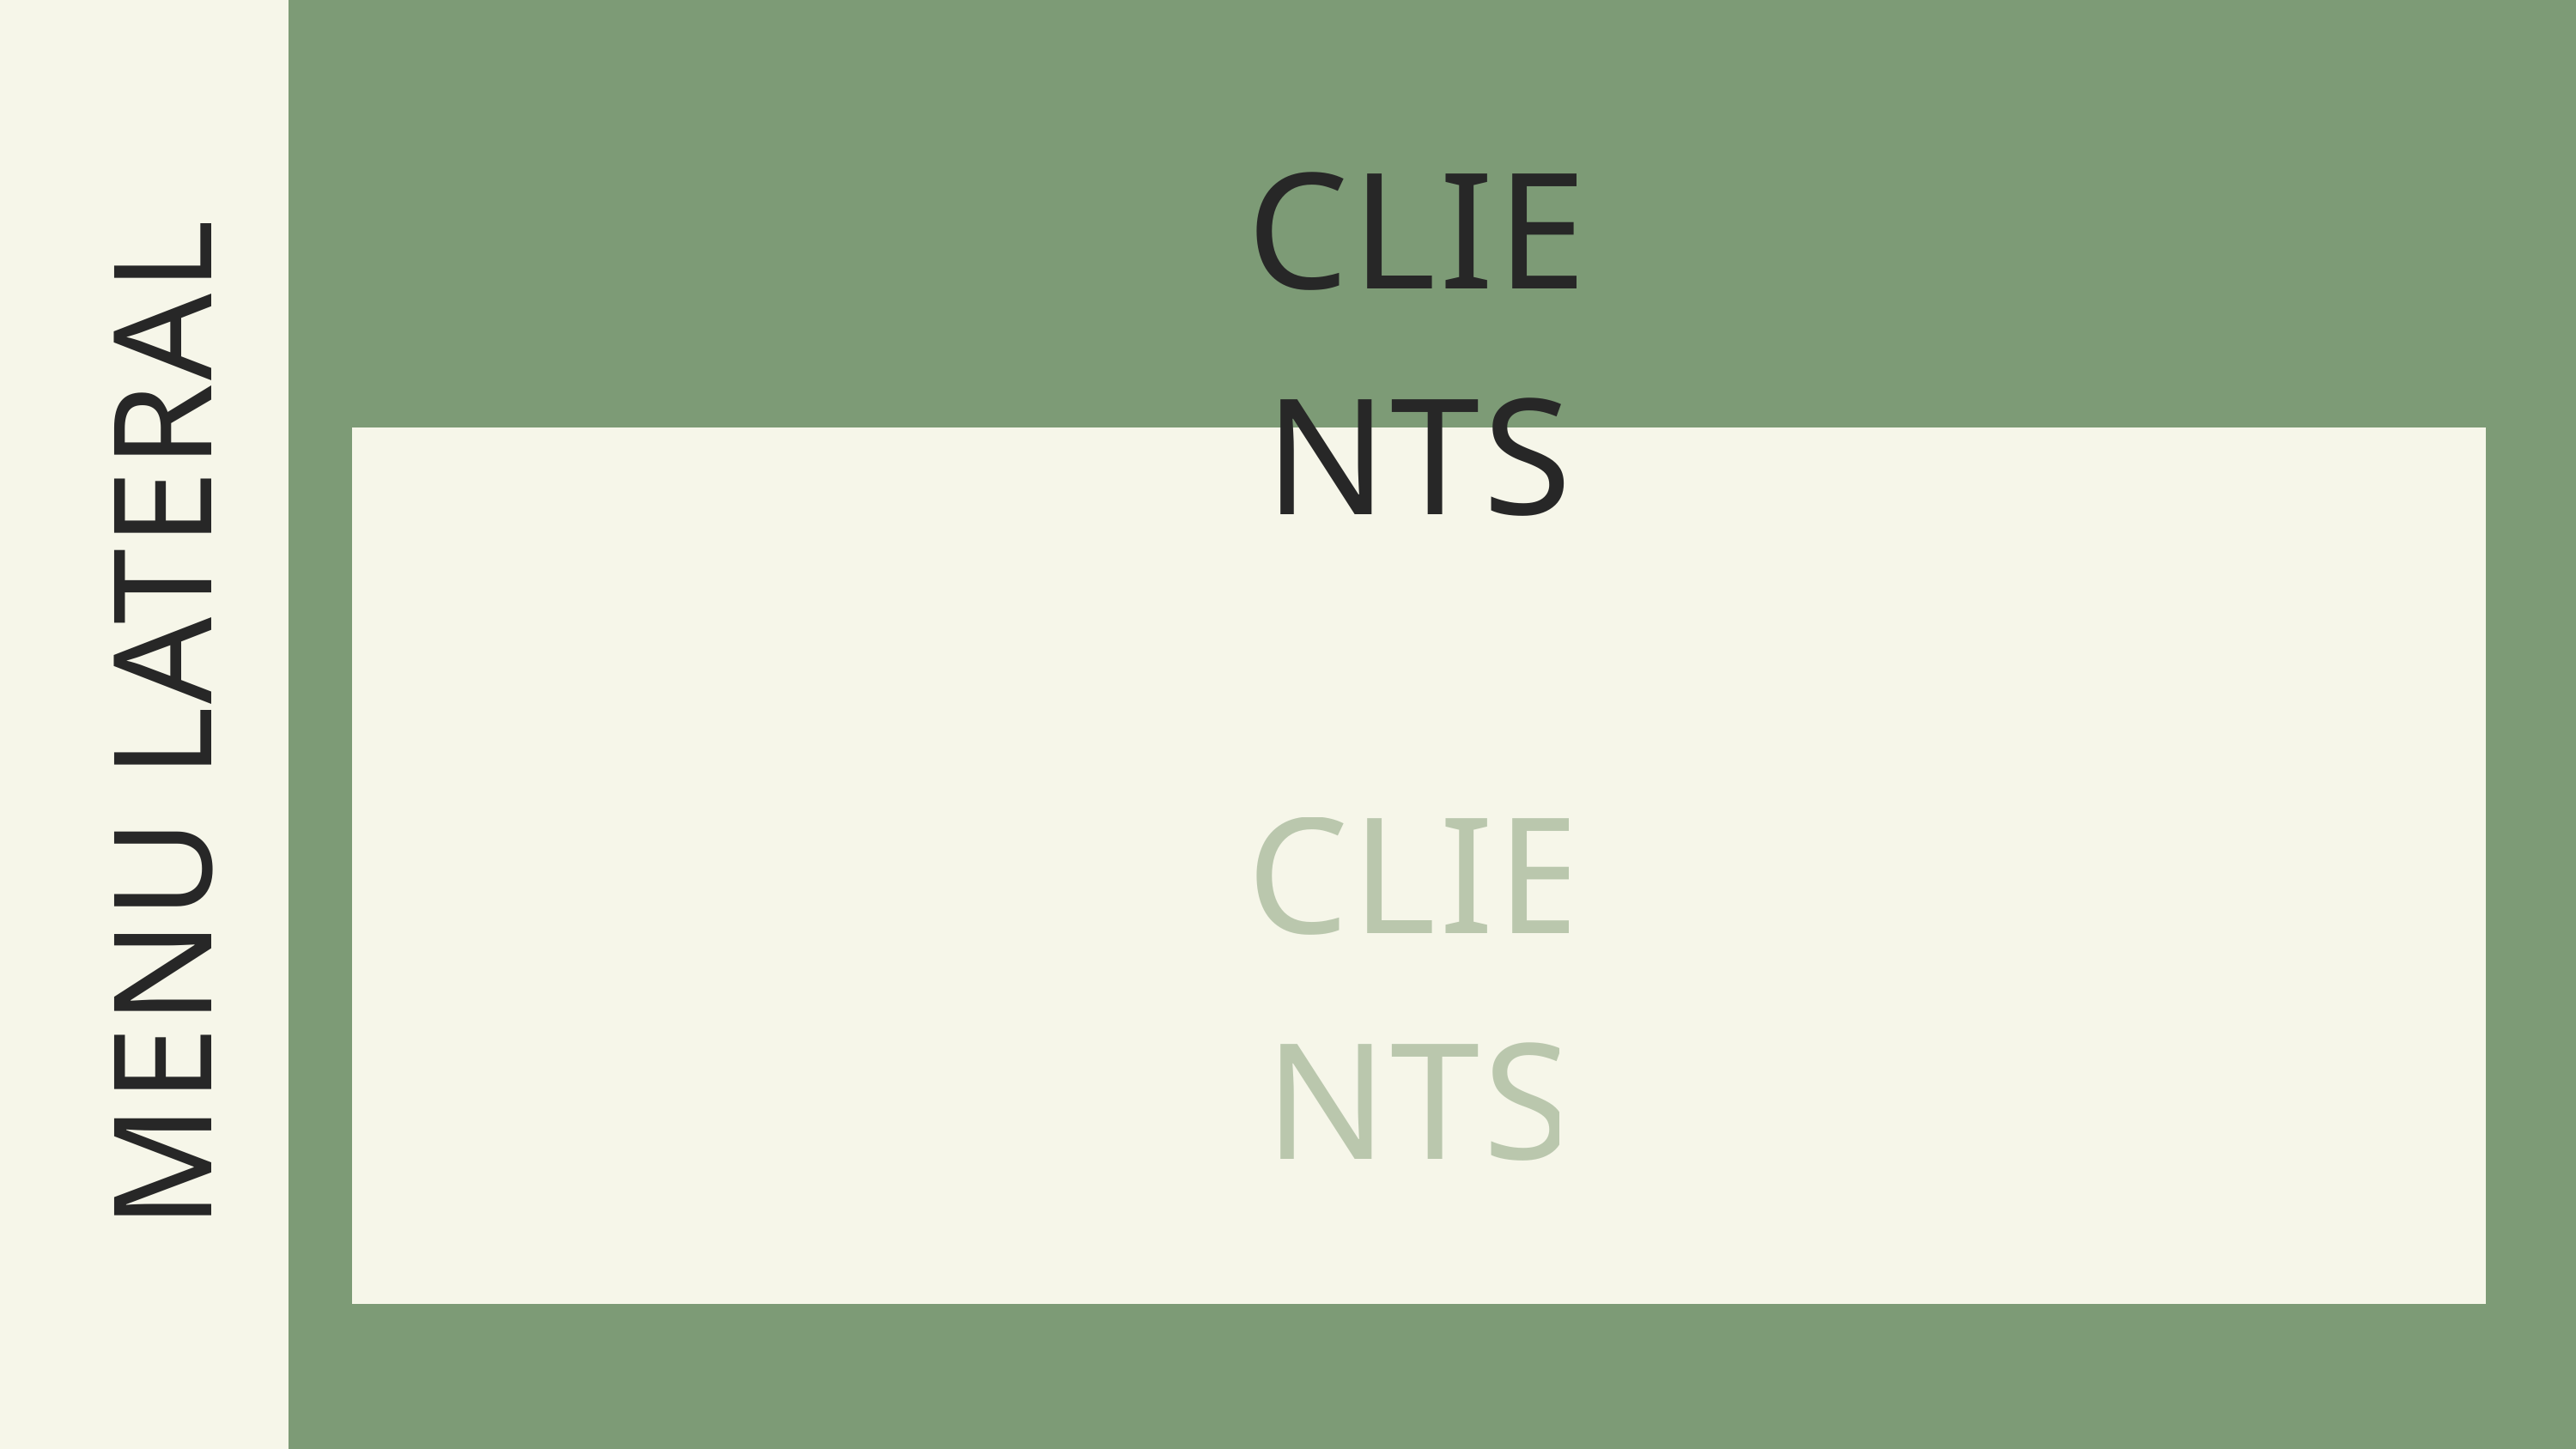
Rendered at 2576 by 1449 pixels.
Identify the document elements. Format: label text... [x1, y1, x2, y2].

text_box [351, 427, 2486, 1304]
text_box CLIENTS [1212, 95, 1625, 424]
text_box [0, 0, 289, 1449]
